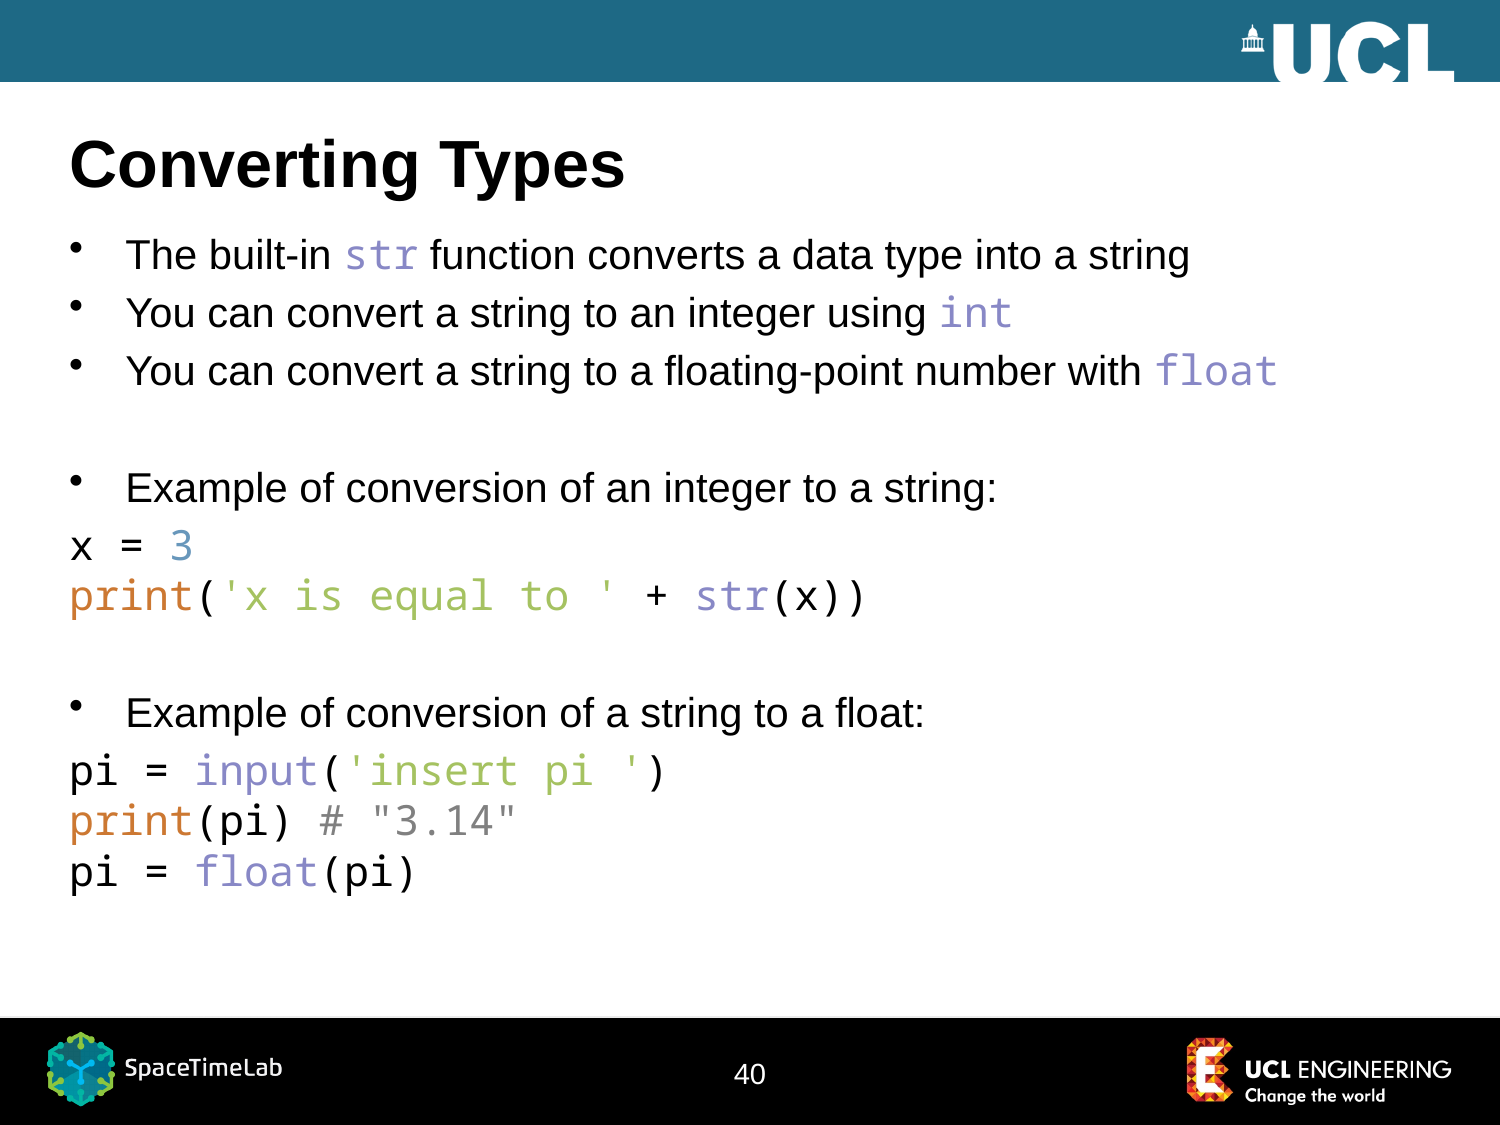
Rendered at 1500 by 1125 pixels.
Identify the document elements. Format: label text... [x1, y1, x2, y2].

footer 40 [496, 1042, 1004, 1103]
picture [0, 990, 1500, 1125]
list The built-in str function converts a data type into a string You can convert a string to an integer using int You can convert a string to a floating-point number with float Example of conversion of an integer to a string: x = 3 print('x is equal to ' + str(x)) Example of conversion of a string to a float: pi = input('insert pi ') print(pi) # "3.14" pi = float(pi) [54, 219, 1447, 988]
title Converting Types [54, 113, 1447, 197]
